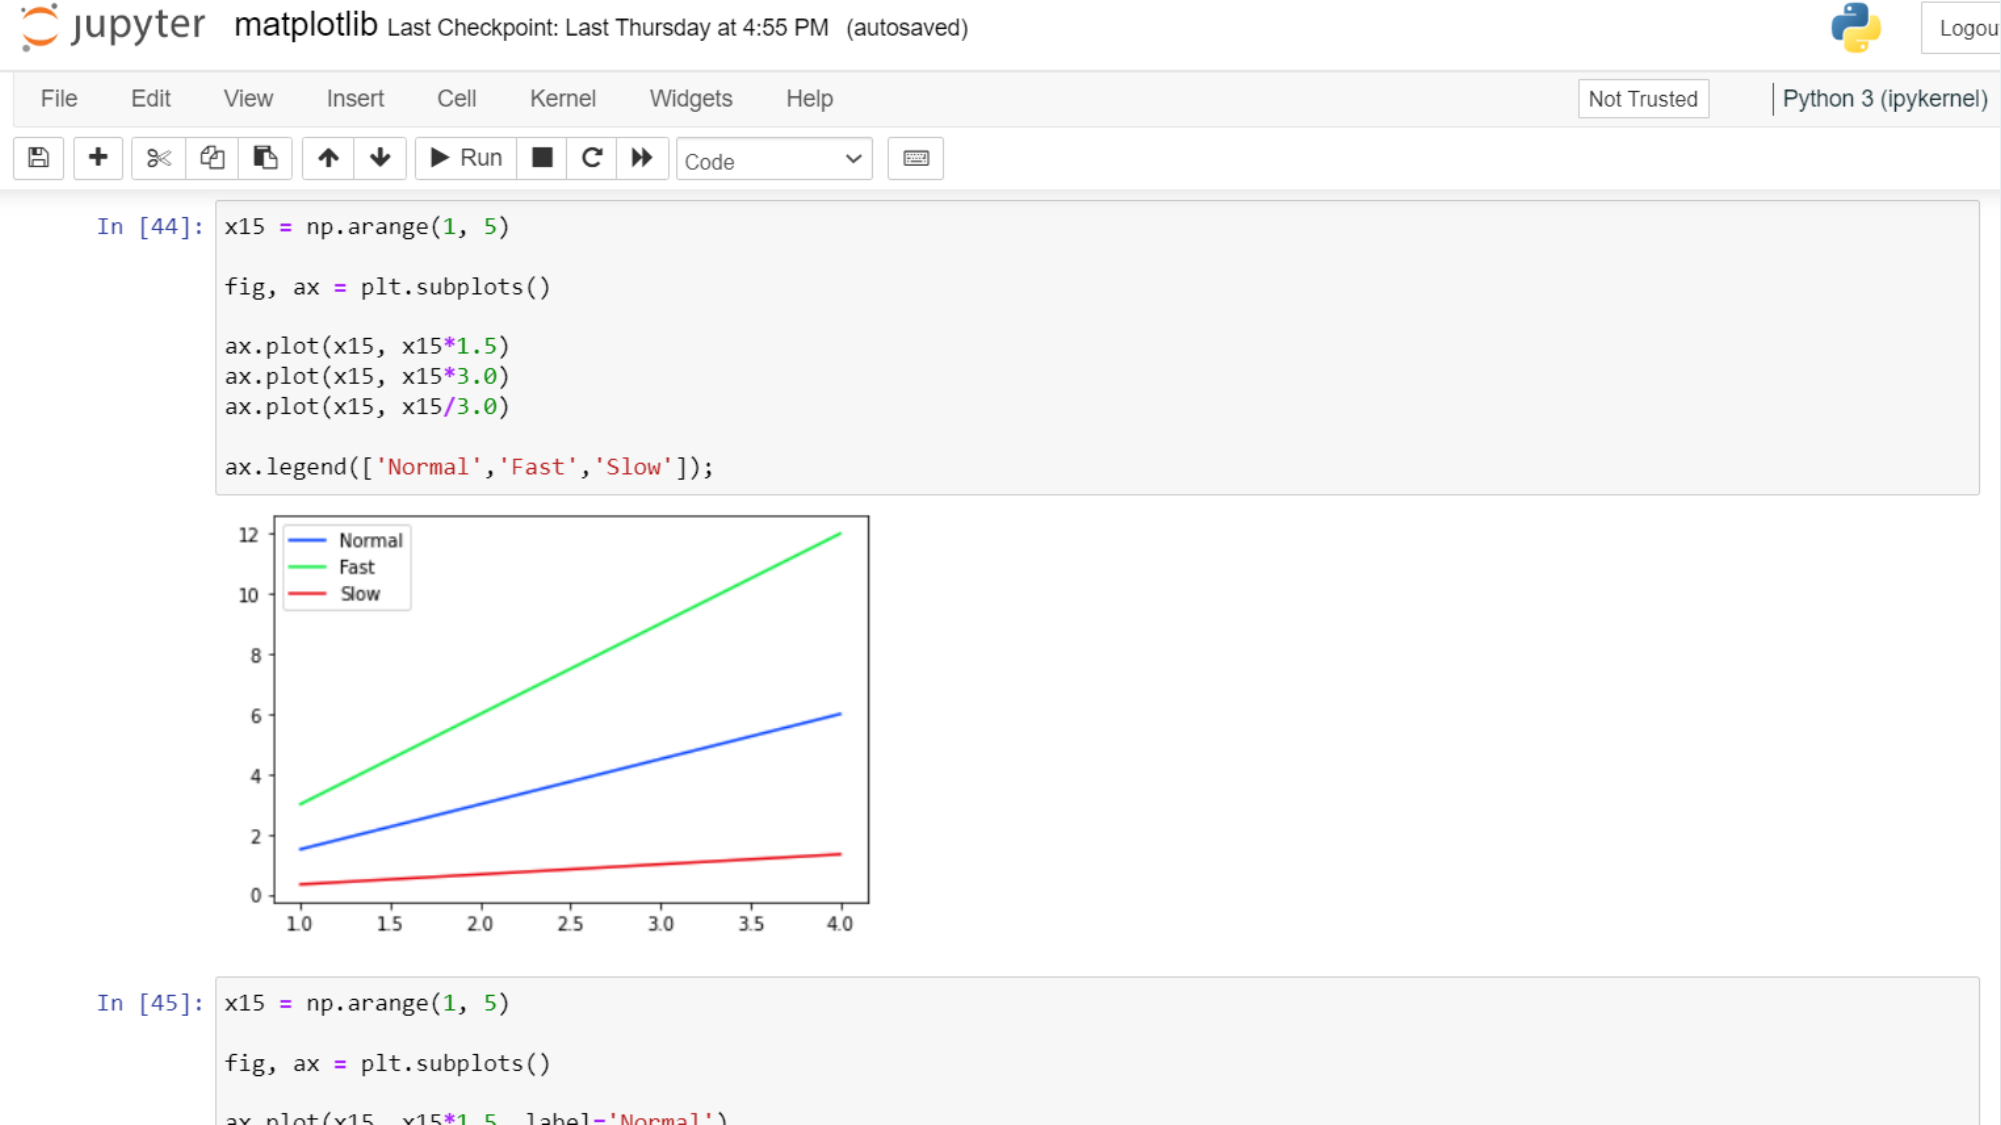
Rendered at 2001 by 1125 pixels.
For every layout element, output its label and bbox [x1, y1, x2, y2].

list [0, 0, 2000, 1125]
